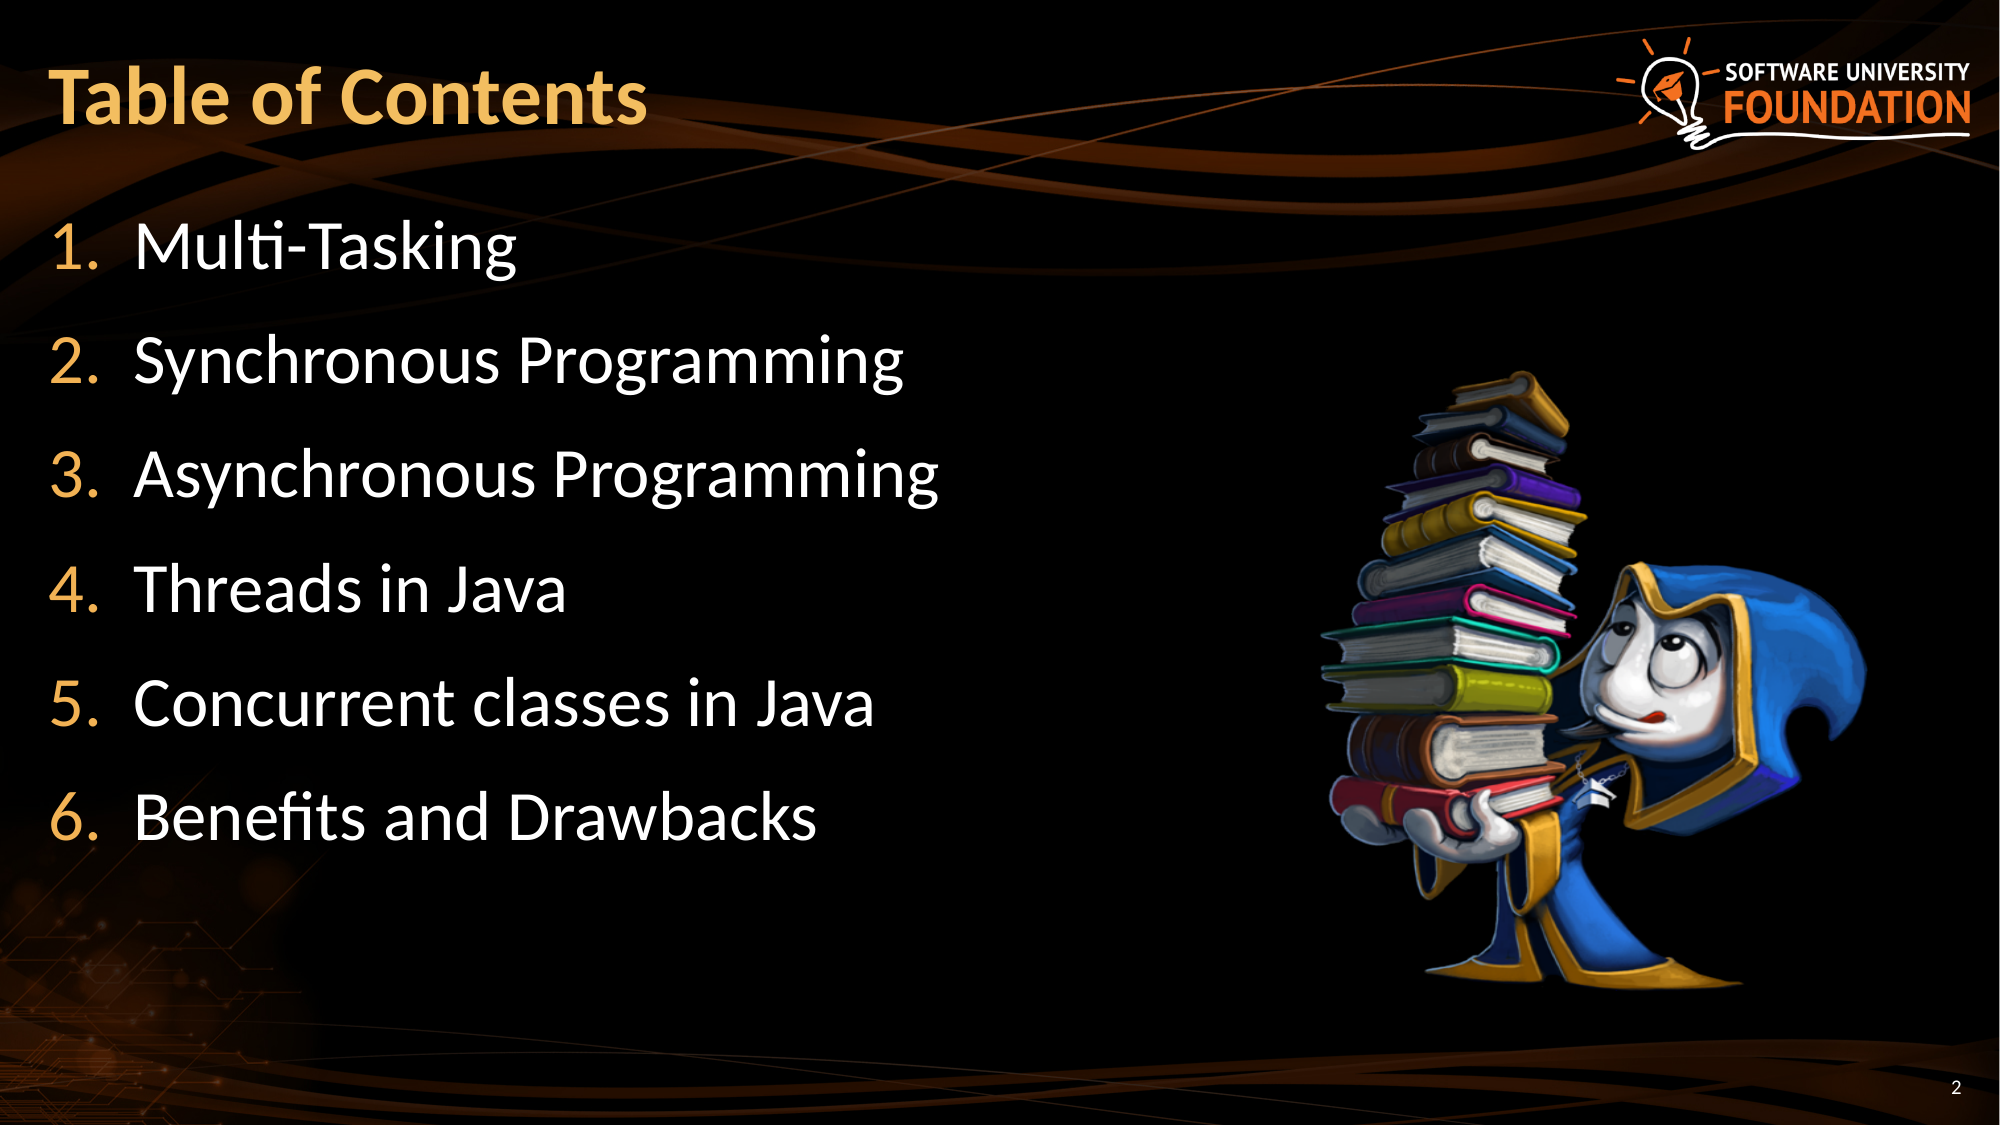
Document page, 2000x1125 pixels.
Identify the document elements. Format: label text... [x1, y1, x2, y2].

picture [0, 0, 2000, 1125]
list Multi-Tasking Synchronous Programming Asynchronous Programming Threads in Java Concurrent classes in Java Benefits and Drawbacks [31, 188, 1968, 1103]
title Table of Contents [30, 6, 1602, 189]
